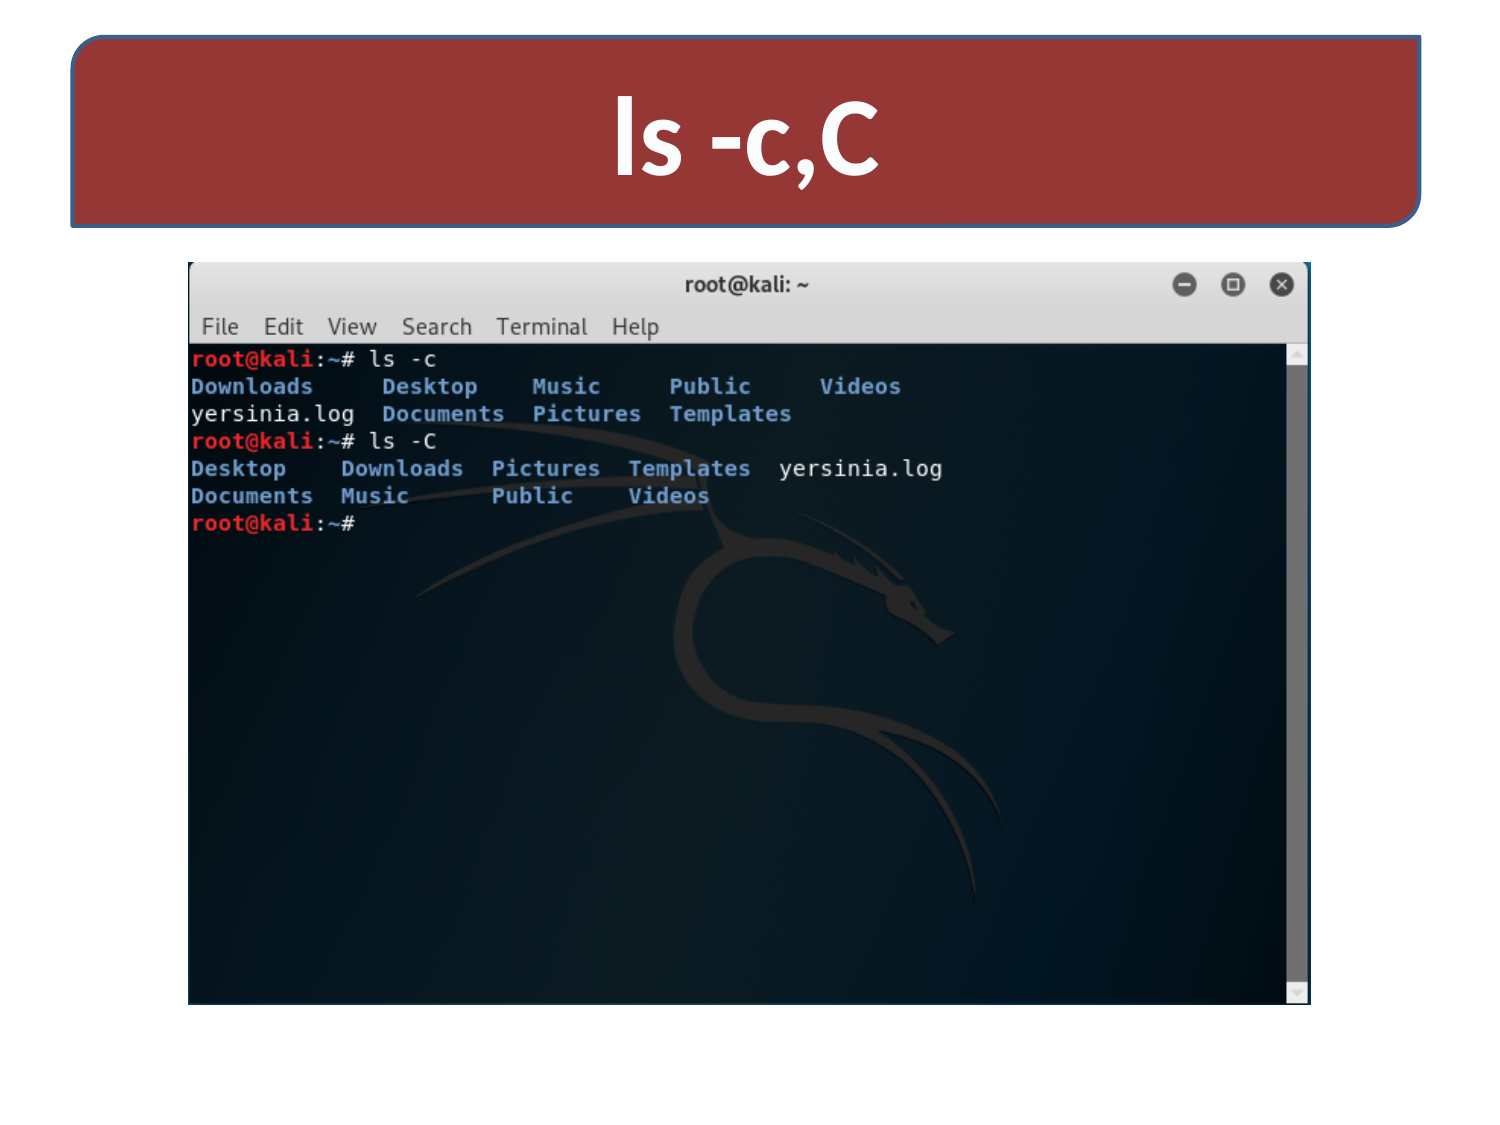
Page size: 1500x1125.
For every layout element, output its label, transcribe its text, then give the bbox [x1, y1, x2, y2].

text_box [70, 34, 1422, 228]
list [188, 262, 1312, 1006]
text_box ls -c,C [596, 55, 895, 206]
